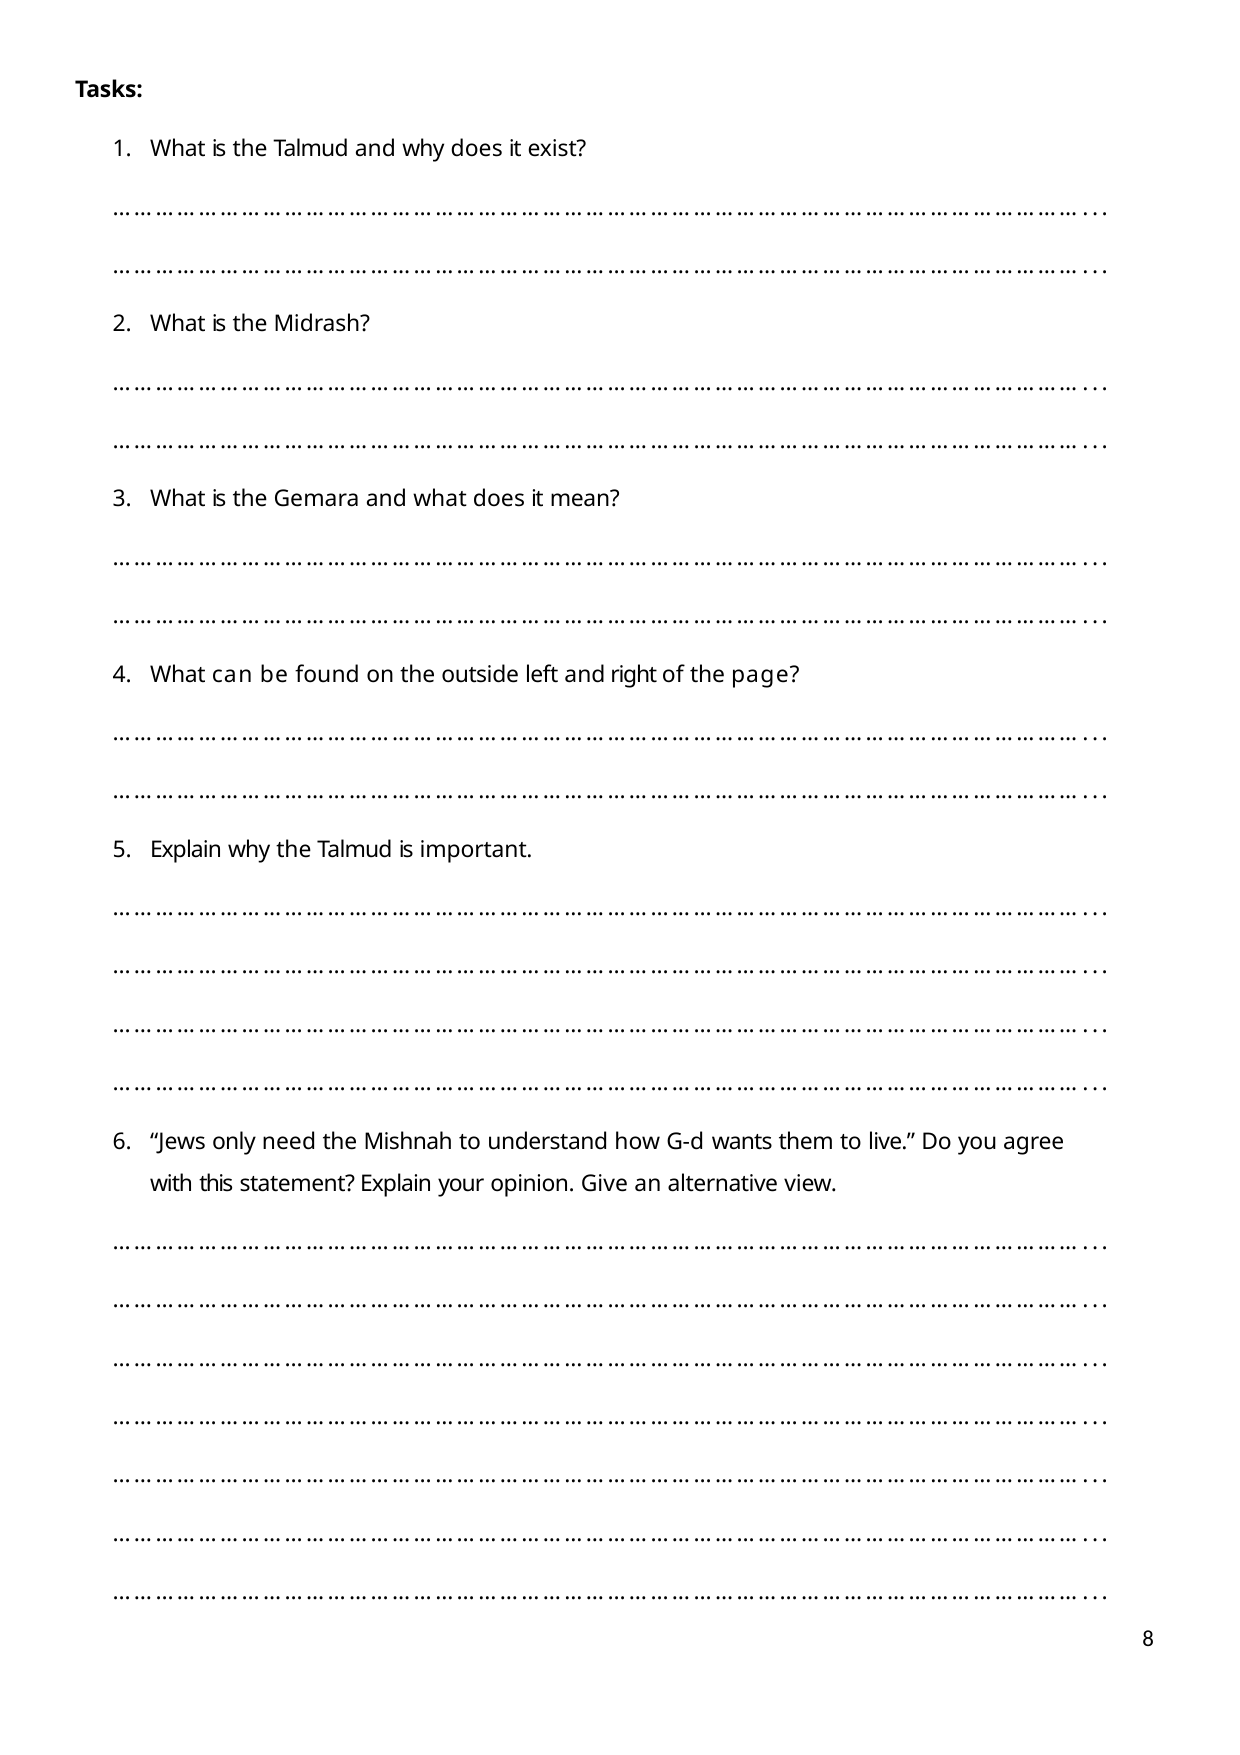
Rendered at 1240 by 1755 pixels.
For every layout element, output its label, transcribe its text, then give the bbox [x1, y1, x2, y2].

text_box Tasks: What is the Talmud and why does it exist? ………………………………………………………………………………………………………………………... ………………………………………………………………………………………………………………………... What is the Midrash? ………………………………………………………………………………………………………………………... ………………………………………………………………………………………………………………………... What is the Gemara and what does it mean? ………………………………………………………………………………………………………………………... ………………………………………………………………………………………………………………………... What can be found on the outside left and right of the page? ………………………………………………………………………………………………………………………... ………………………………………………………………………………………………………………………... Explain why the Talmud is important. ………………………………………………………………………………………………………………………... ………………………………………………………………………………………………………………………... ………………………………………………………………………………………………………………………... ………………………………………………………………………………………………………………………... “Jews only need the Mishnah to understand how G-d wants them to live.” Do you agree with this statement? Explain your opinion. Give an alternative view. ………………………………………………………………………………………………………………………... ………………………………………………………………………………………………………………………... ………………………………………………………………………………………………………………………... ………………………………………………………………………………………………………………………... ………………………………………………………………………………………………………………………... ………………………………………………………………………………………………………………………... ………………………………………………………………………………………………………………………... [72, 72, 1165, 1605]
slide_number 10 [1135, 1626, 1175, 1755]
